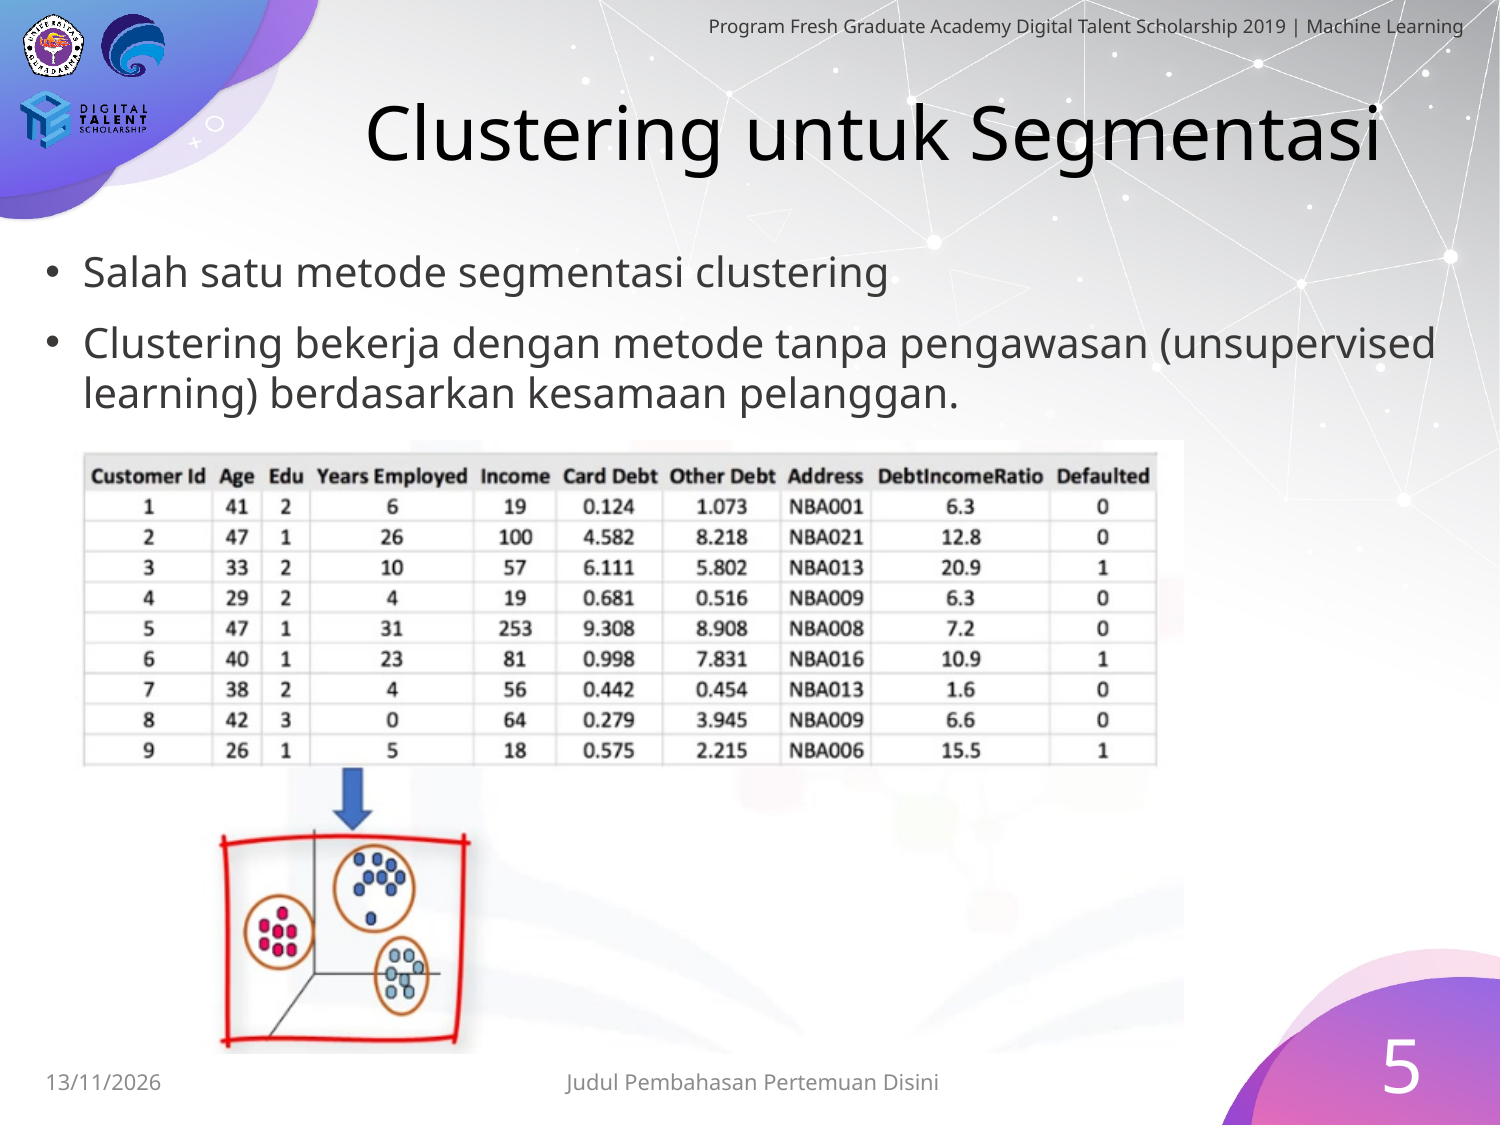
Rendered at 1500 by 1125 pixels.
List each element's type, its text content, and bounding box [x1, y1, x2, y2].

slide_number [30, 1053, 272, 1114]
title Clustering untuk Segmentasi [271, 66, 1477, 207]
slide_number 5 [1327, 1025, 1477, 1115]
picture [0, 0, 1500, 1125]
list Salah satu metode segmentasi clustering Clustering bekerja dengan metode tanpa pengawasan (unsupervised learning) berdasarkan kesamaan pelanggan. [30, 238, 1477, 1014]
footer Judul Pembahasan Pertemuan Disini [386, 1054, 1121, 1114]
